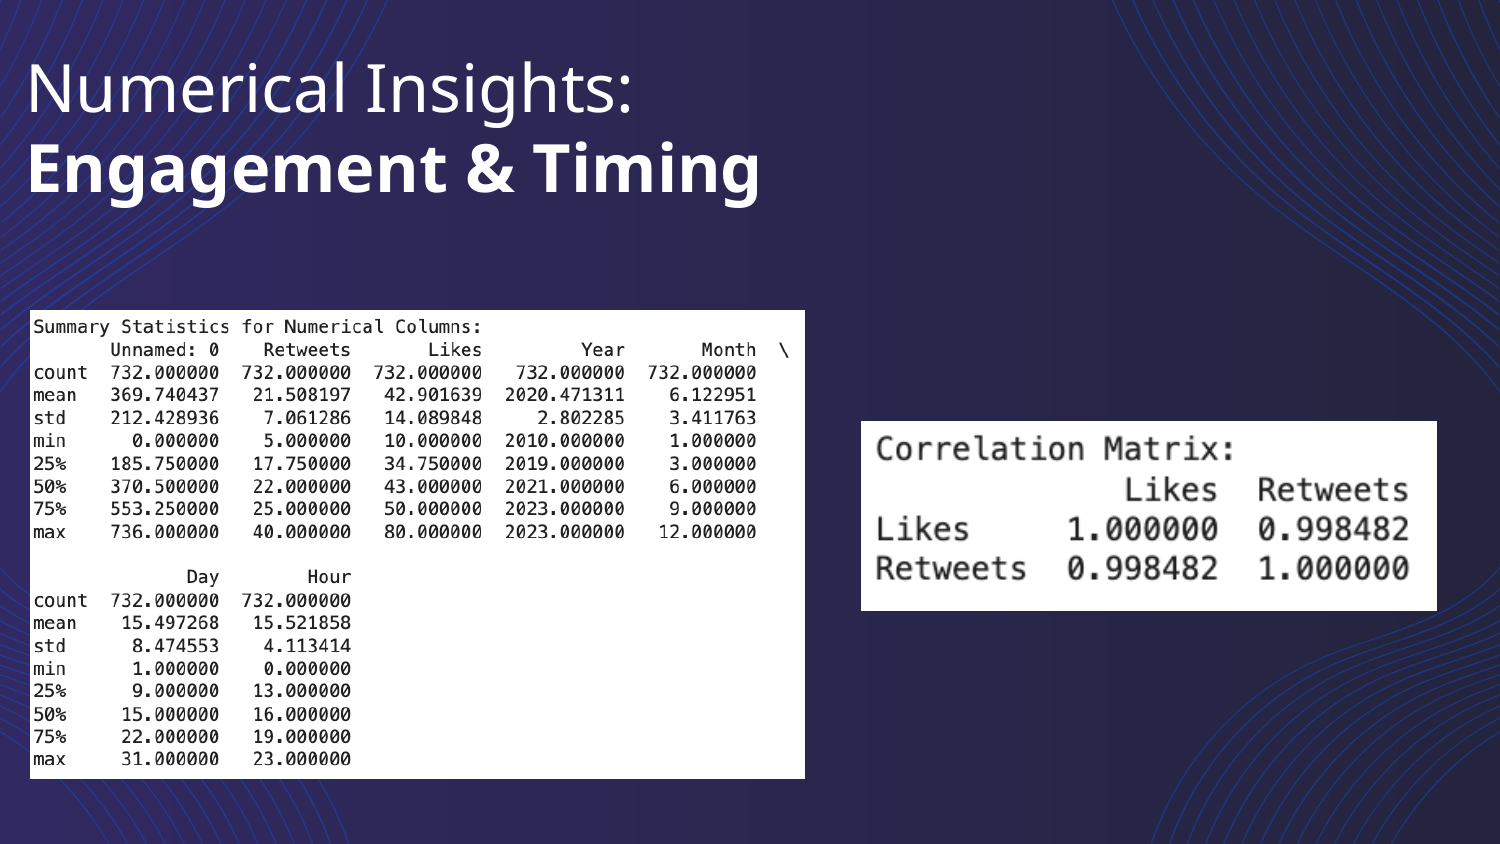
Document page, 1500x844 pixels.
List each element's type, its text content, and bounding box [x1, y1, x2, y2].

picture [30, 310, 805, 779]
picture [860, 421, 1437, 611]
text_box Numerical Insights: Engagement & Timing [10, 38, 900, 214]
